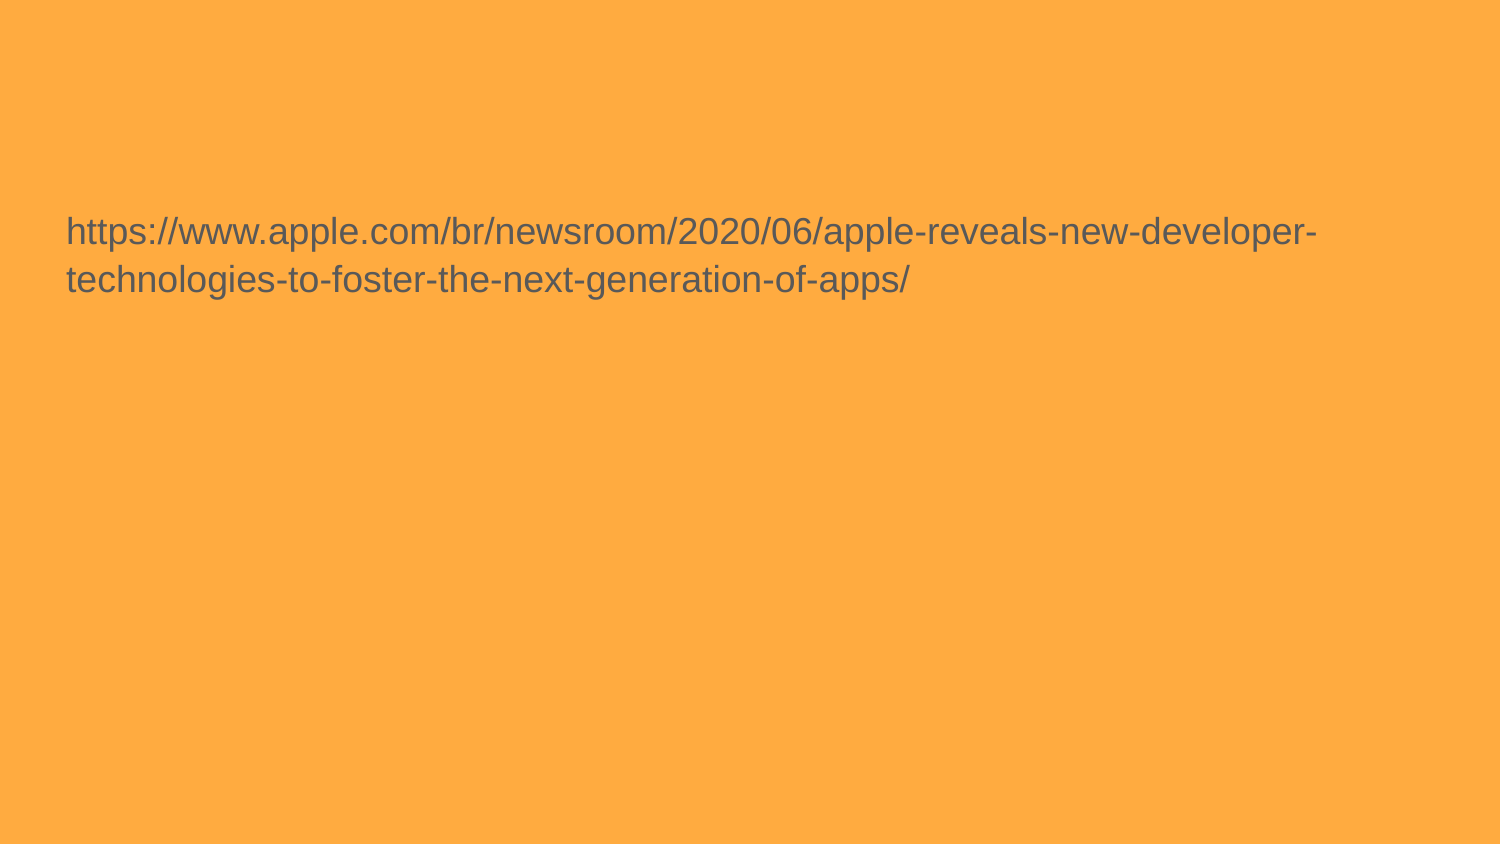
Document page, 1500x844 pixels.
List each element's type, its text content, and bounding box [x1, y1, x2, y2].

list https://www.apple.com/br/newsroom/2020/06/apple-reveals-new-developer-technologies-to-foster-the-next-generation-of-apps/ [51, 189, 1449, 750]
